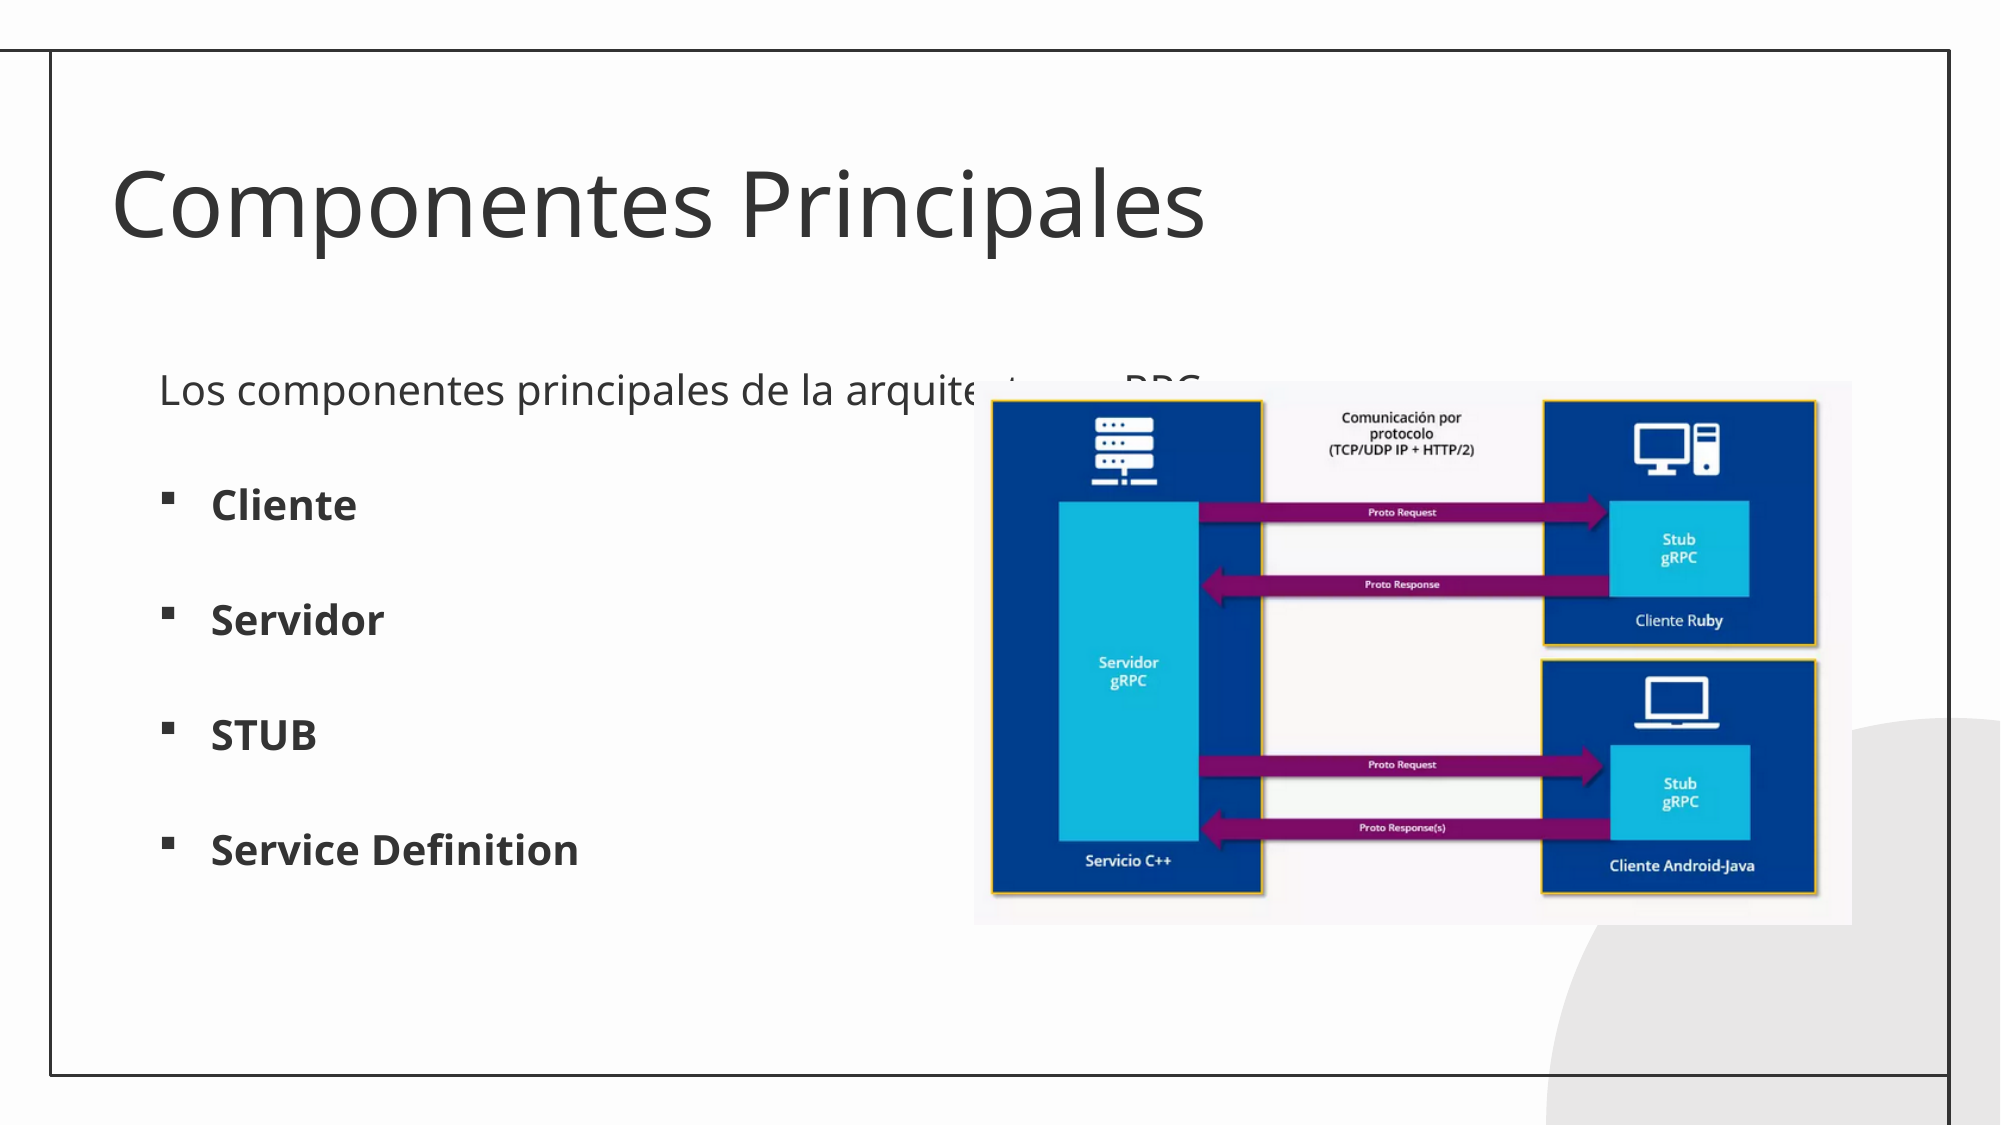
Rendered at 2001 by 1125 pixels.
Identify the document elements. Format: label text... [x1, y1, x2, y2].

subtitle Los componentes principales de la arquitectura gRPC son: Cliente Servidor STUB Service Definition [120, 341, 1422, 910]
picture [973, 380, 1852, 925]
title Componentes Principales [95, 130, 1782, 257]
